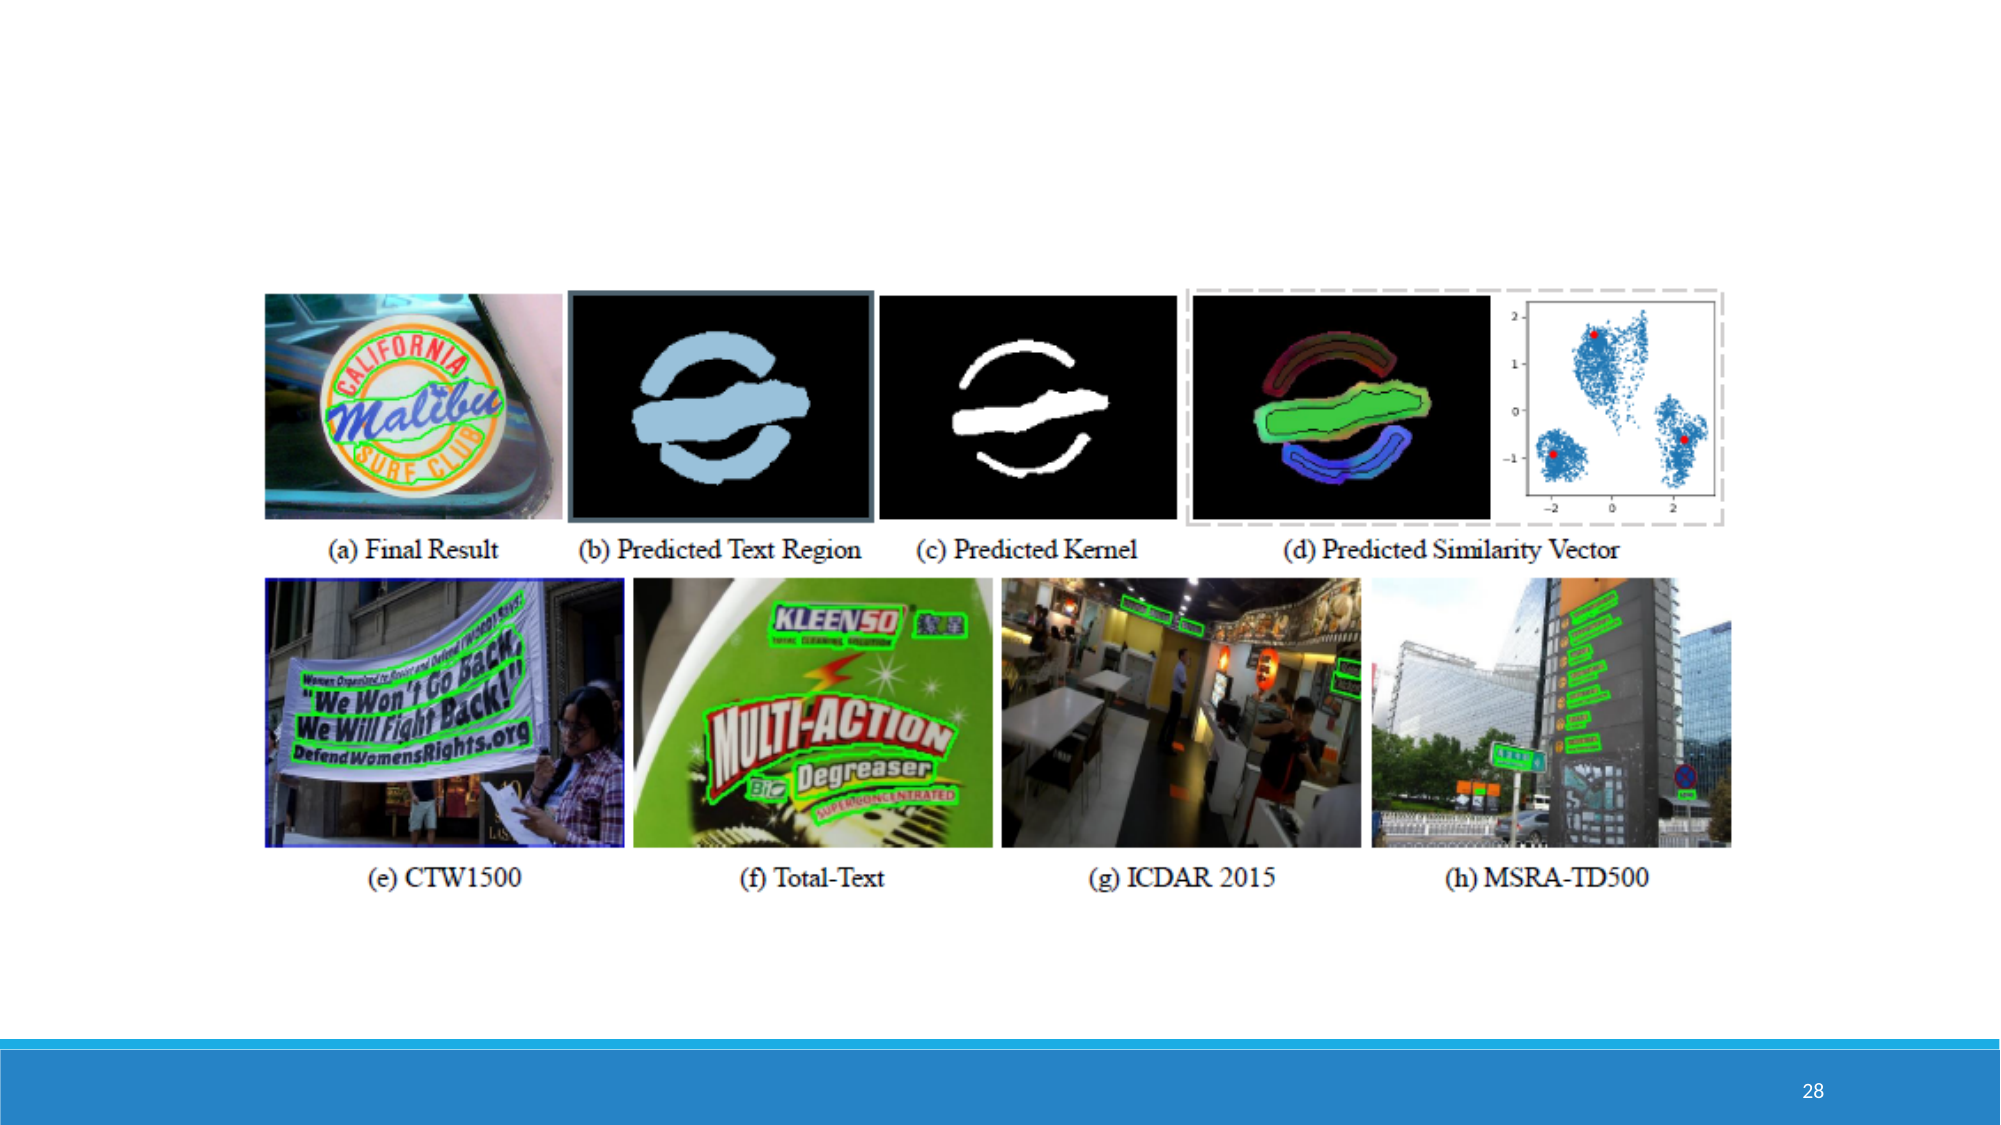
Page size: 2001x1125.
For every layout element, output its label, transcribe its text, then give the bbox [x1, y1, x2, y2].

picture [167, 218, 1777, 912]
slide_number 28 [1624, 1059, 1840, 1120]
